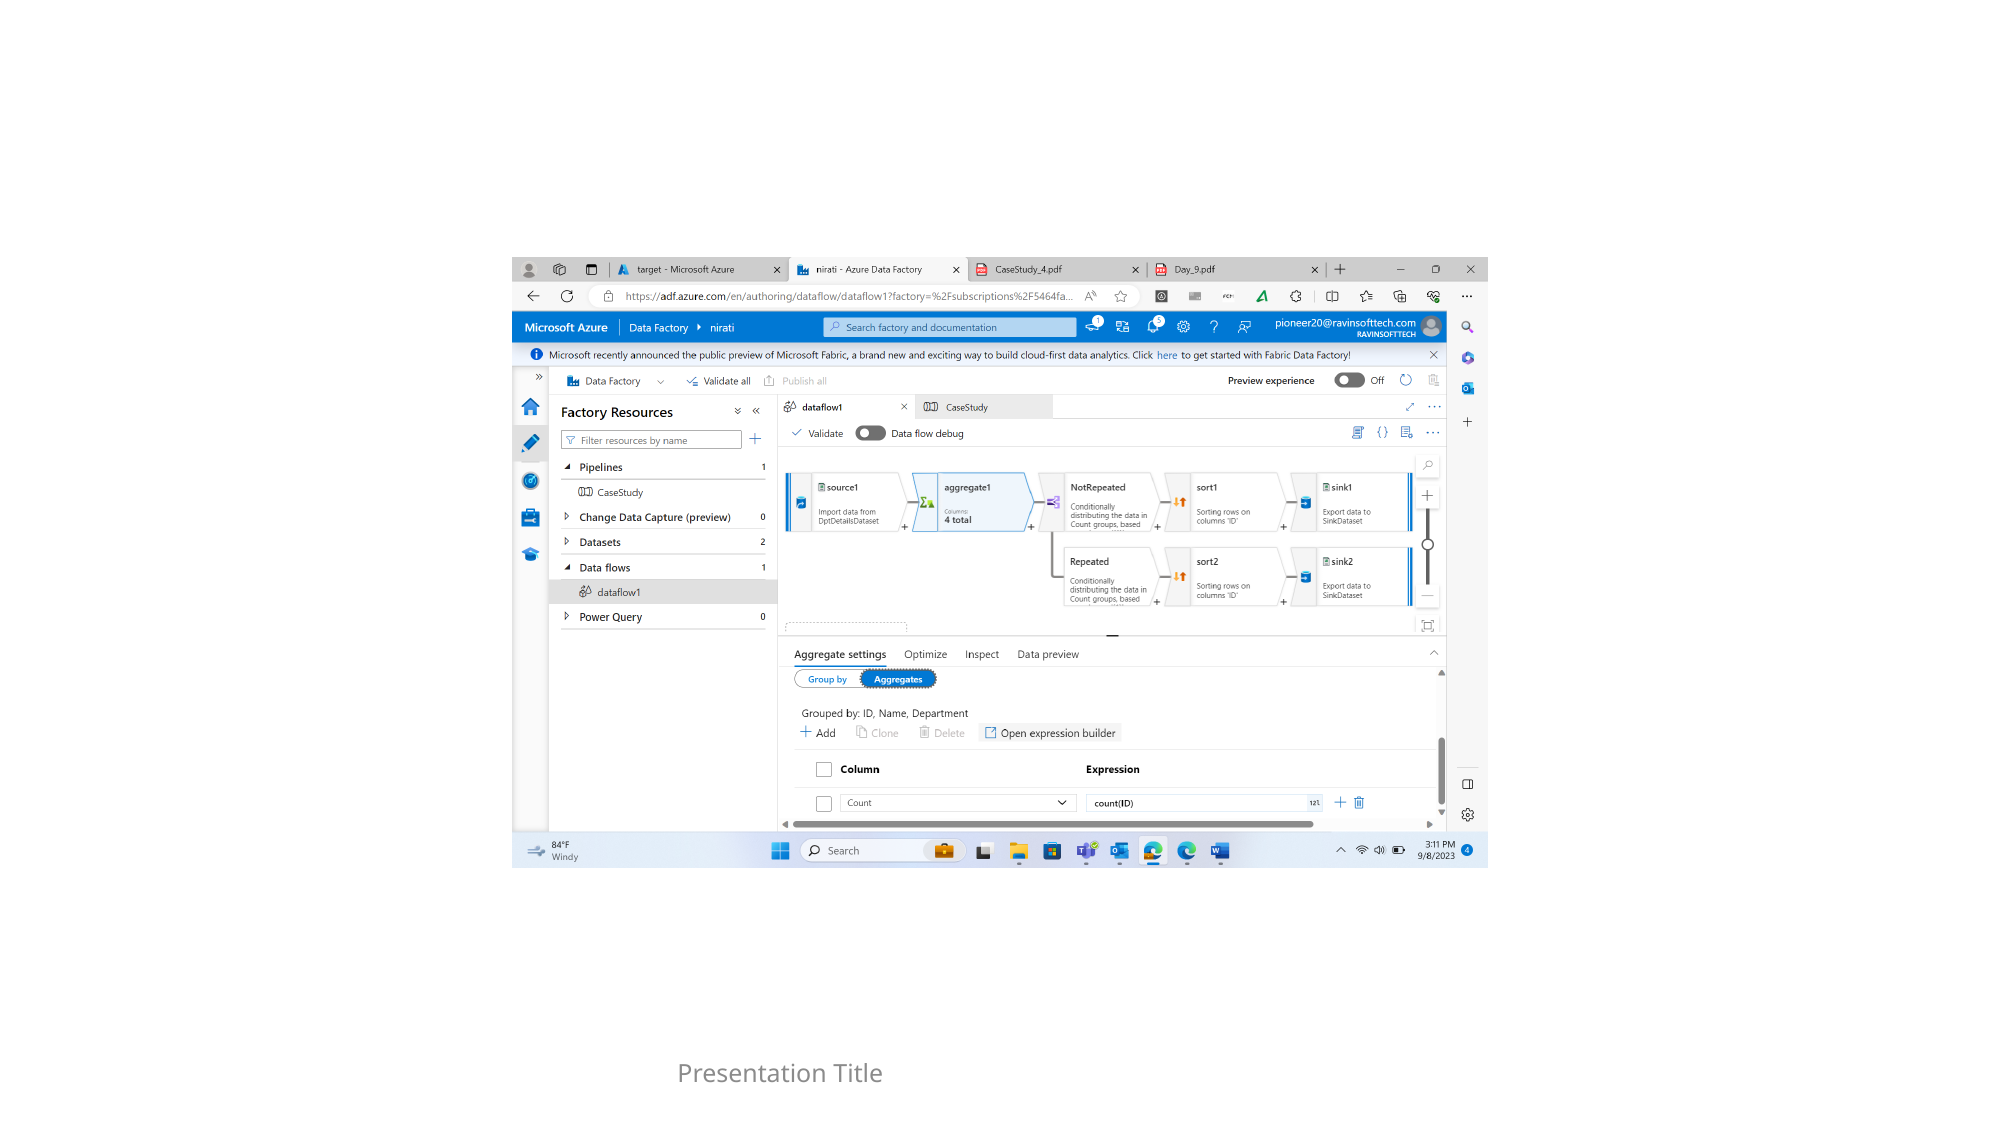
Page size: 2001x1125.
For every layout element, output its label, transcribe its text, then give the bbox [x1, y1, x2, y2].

picture [512, 257, 1488, 868]
footer Presentation Title [662, 1042, 1338, 1103]
